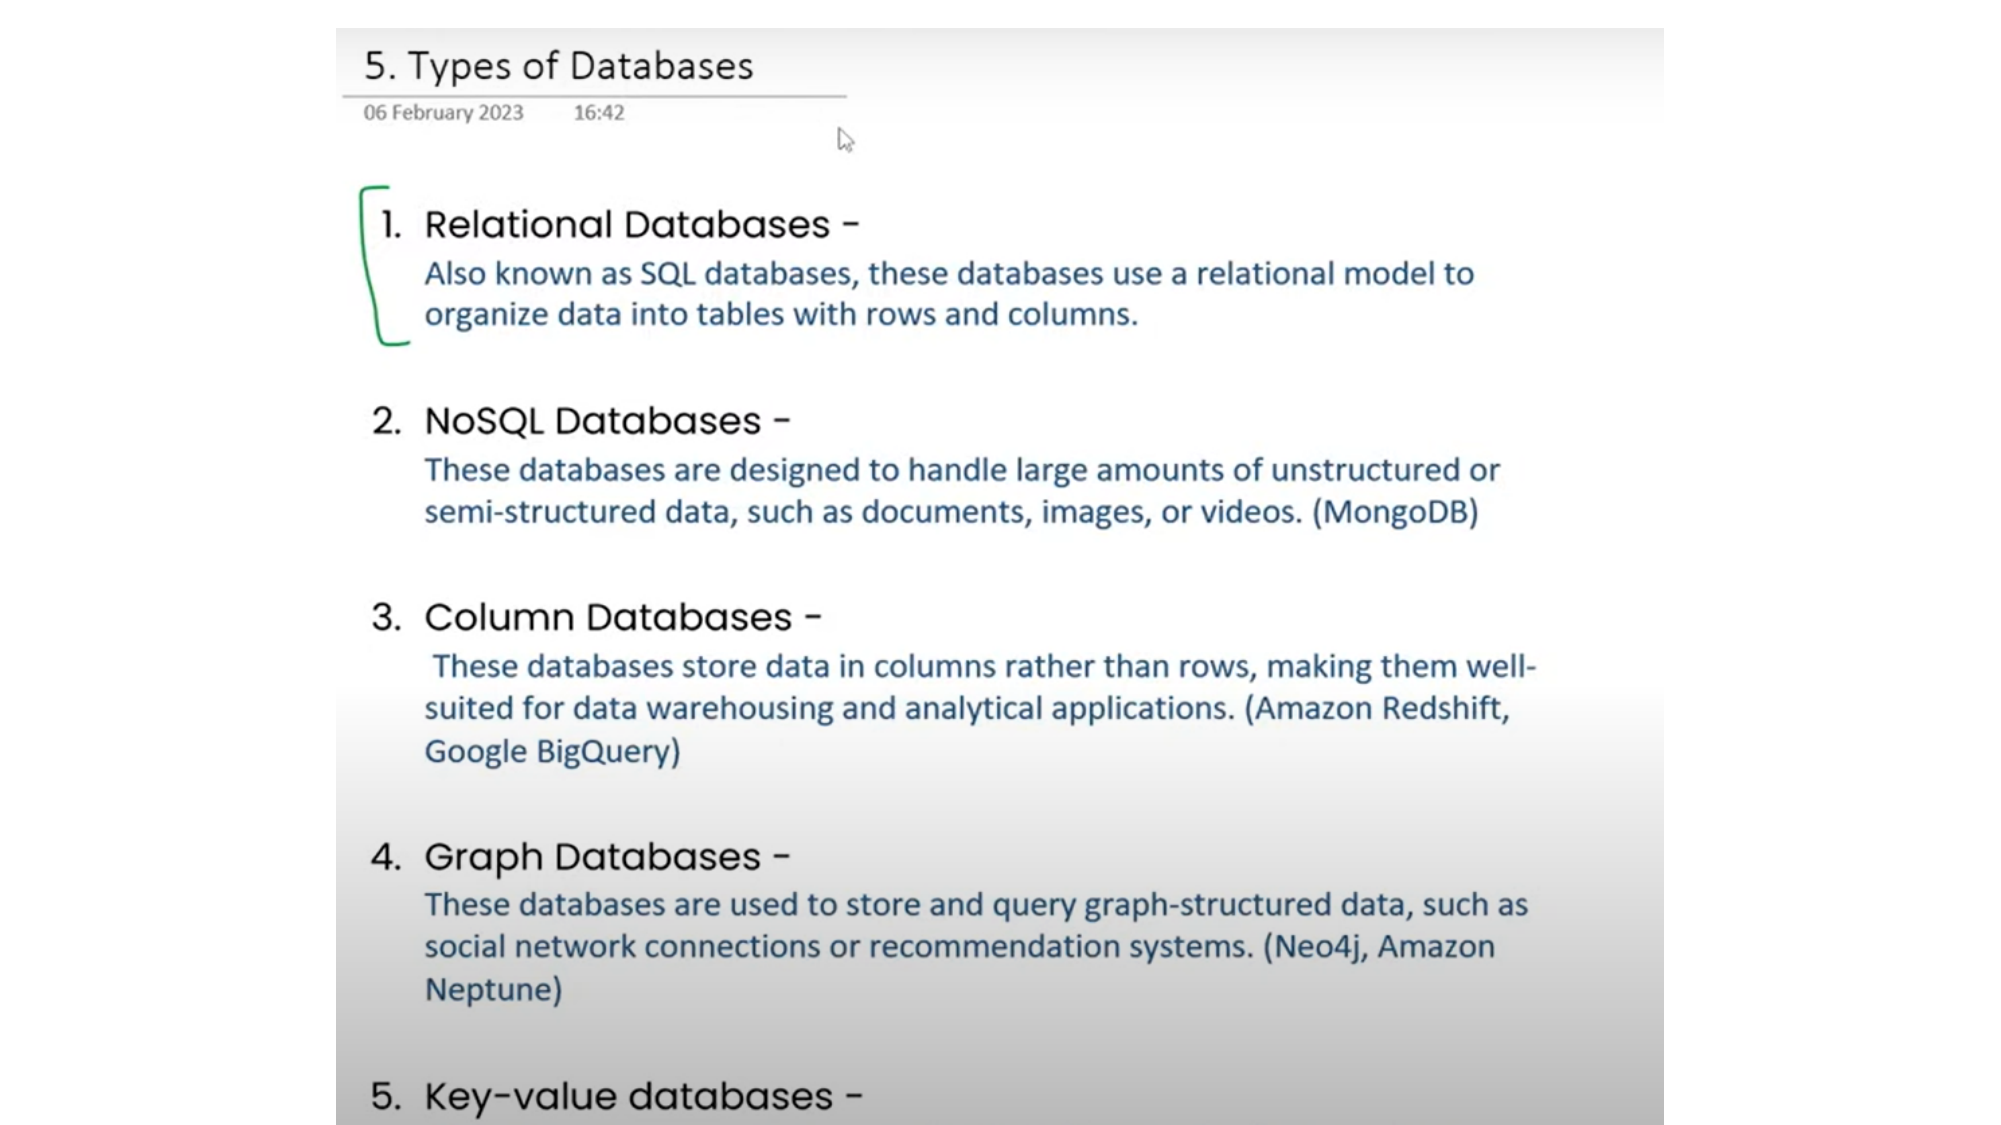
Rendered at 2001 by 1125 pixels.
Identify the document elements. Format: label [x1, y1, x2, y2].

picture [336, 28, 1664, 1125]
